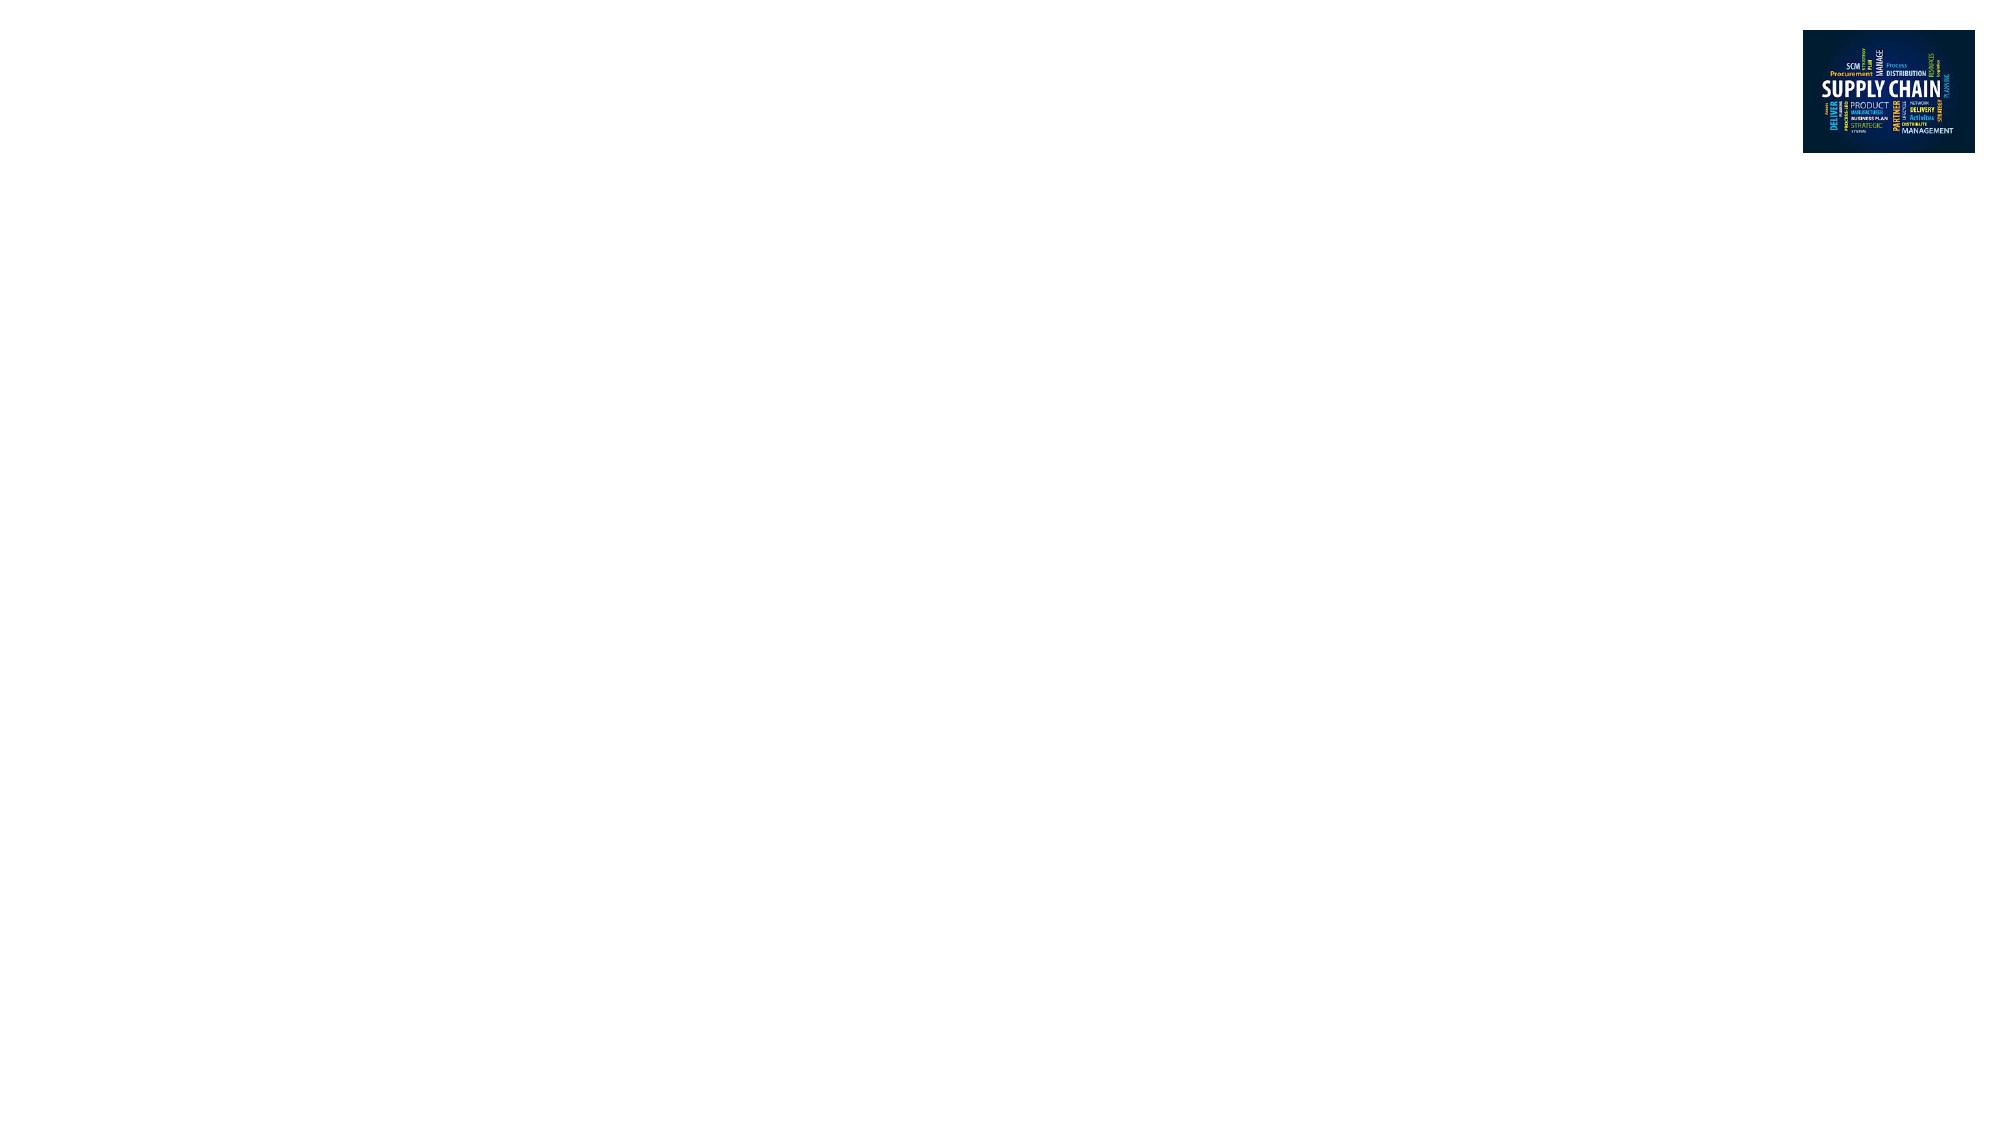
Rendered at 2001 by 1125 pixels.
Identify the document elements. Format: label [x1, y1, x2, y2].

picture [1803, 30, 1975, 153]
